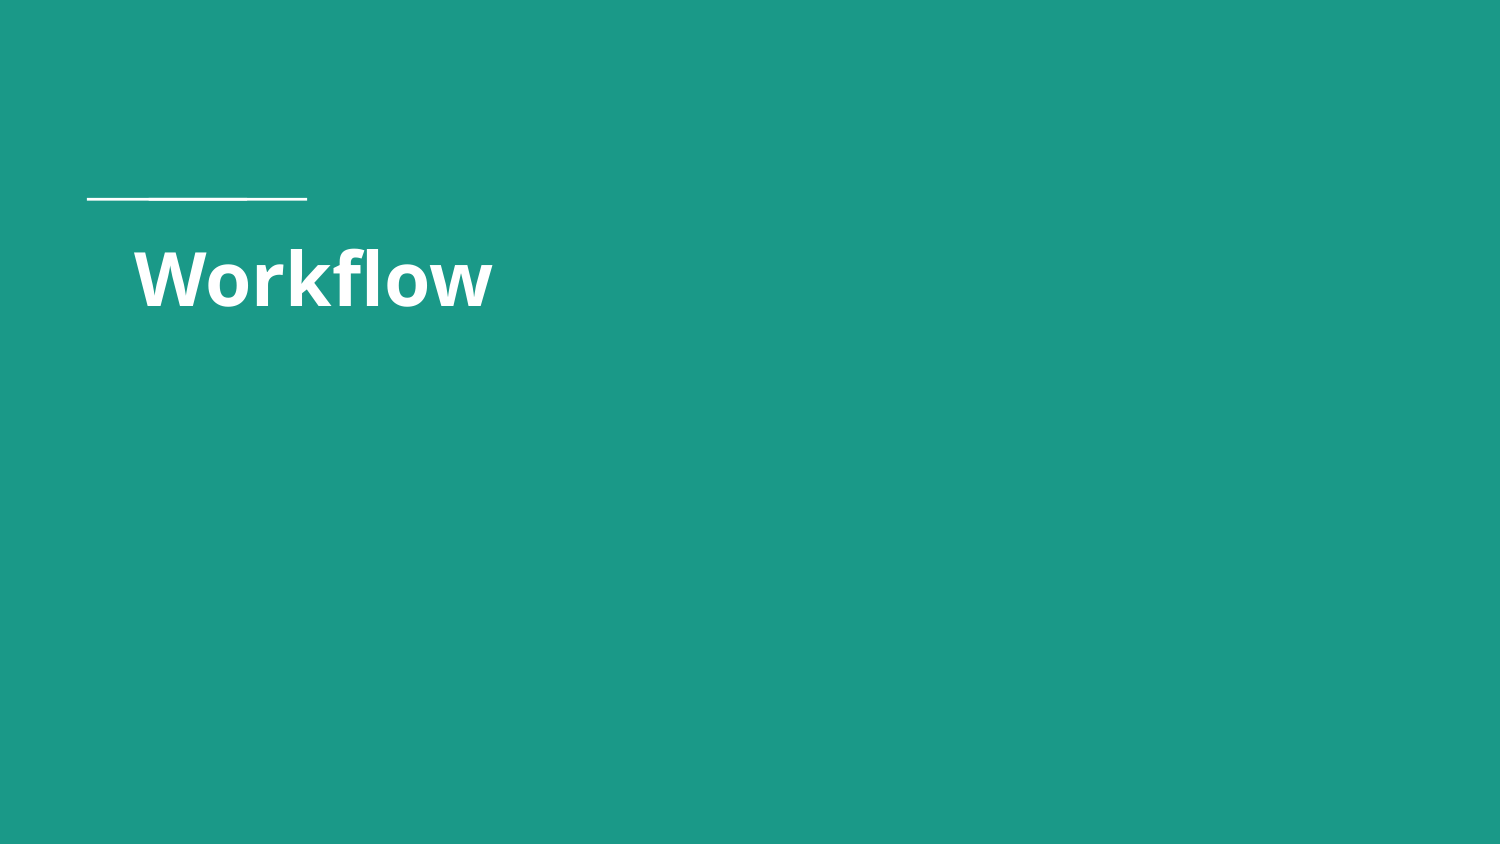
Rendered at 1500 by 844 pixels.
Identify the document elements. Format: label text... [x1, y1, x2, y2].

title Workflow [119, 216, 1381, 466]
